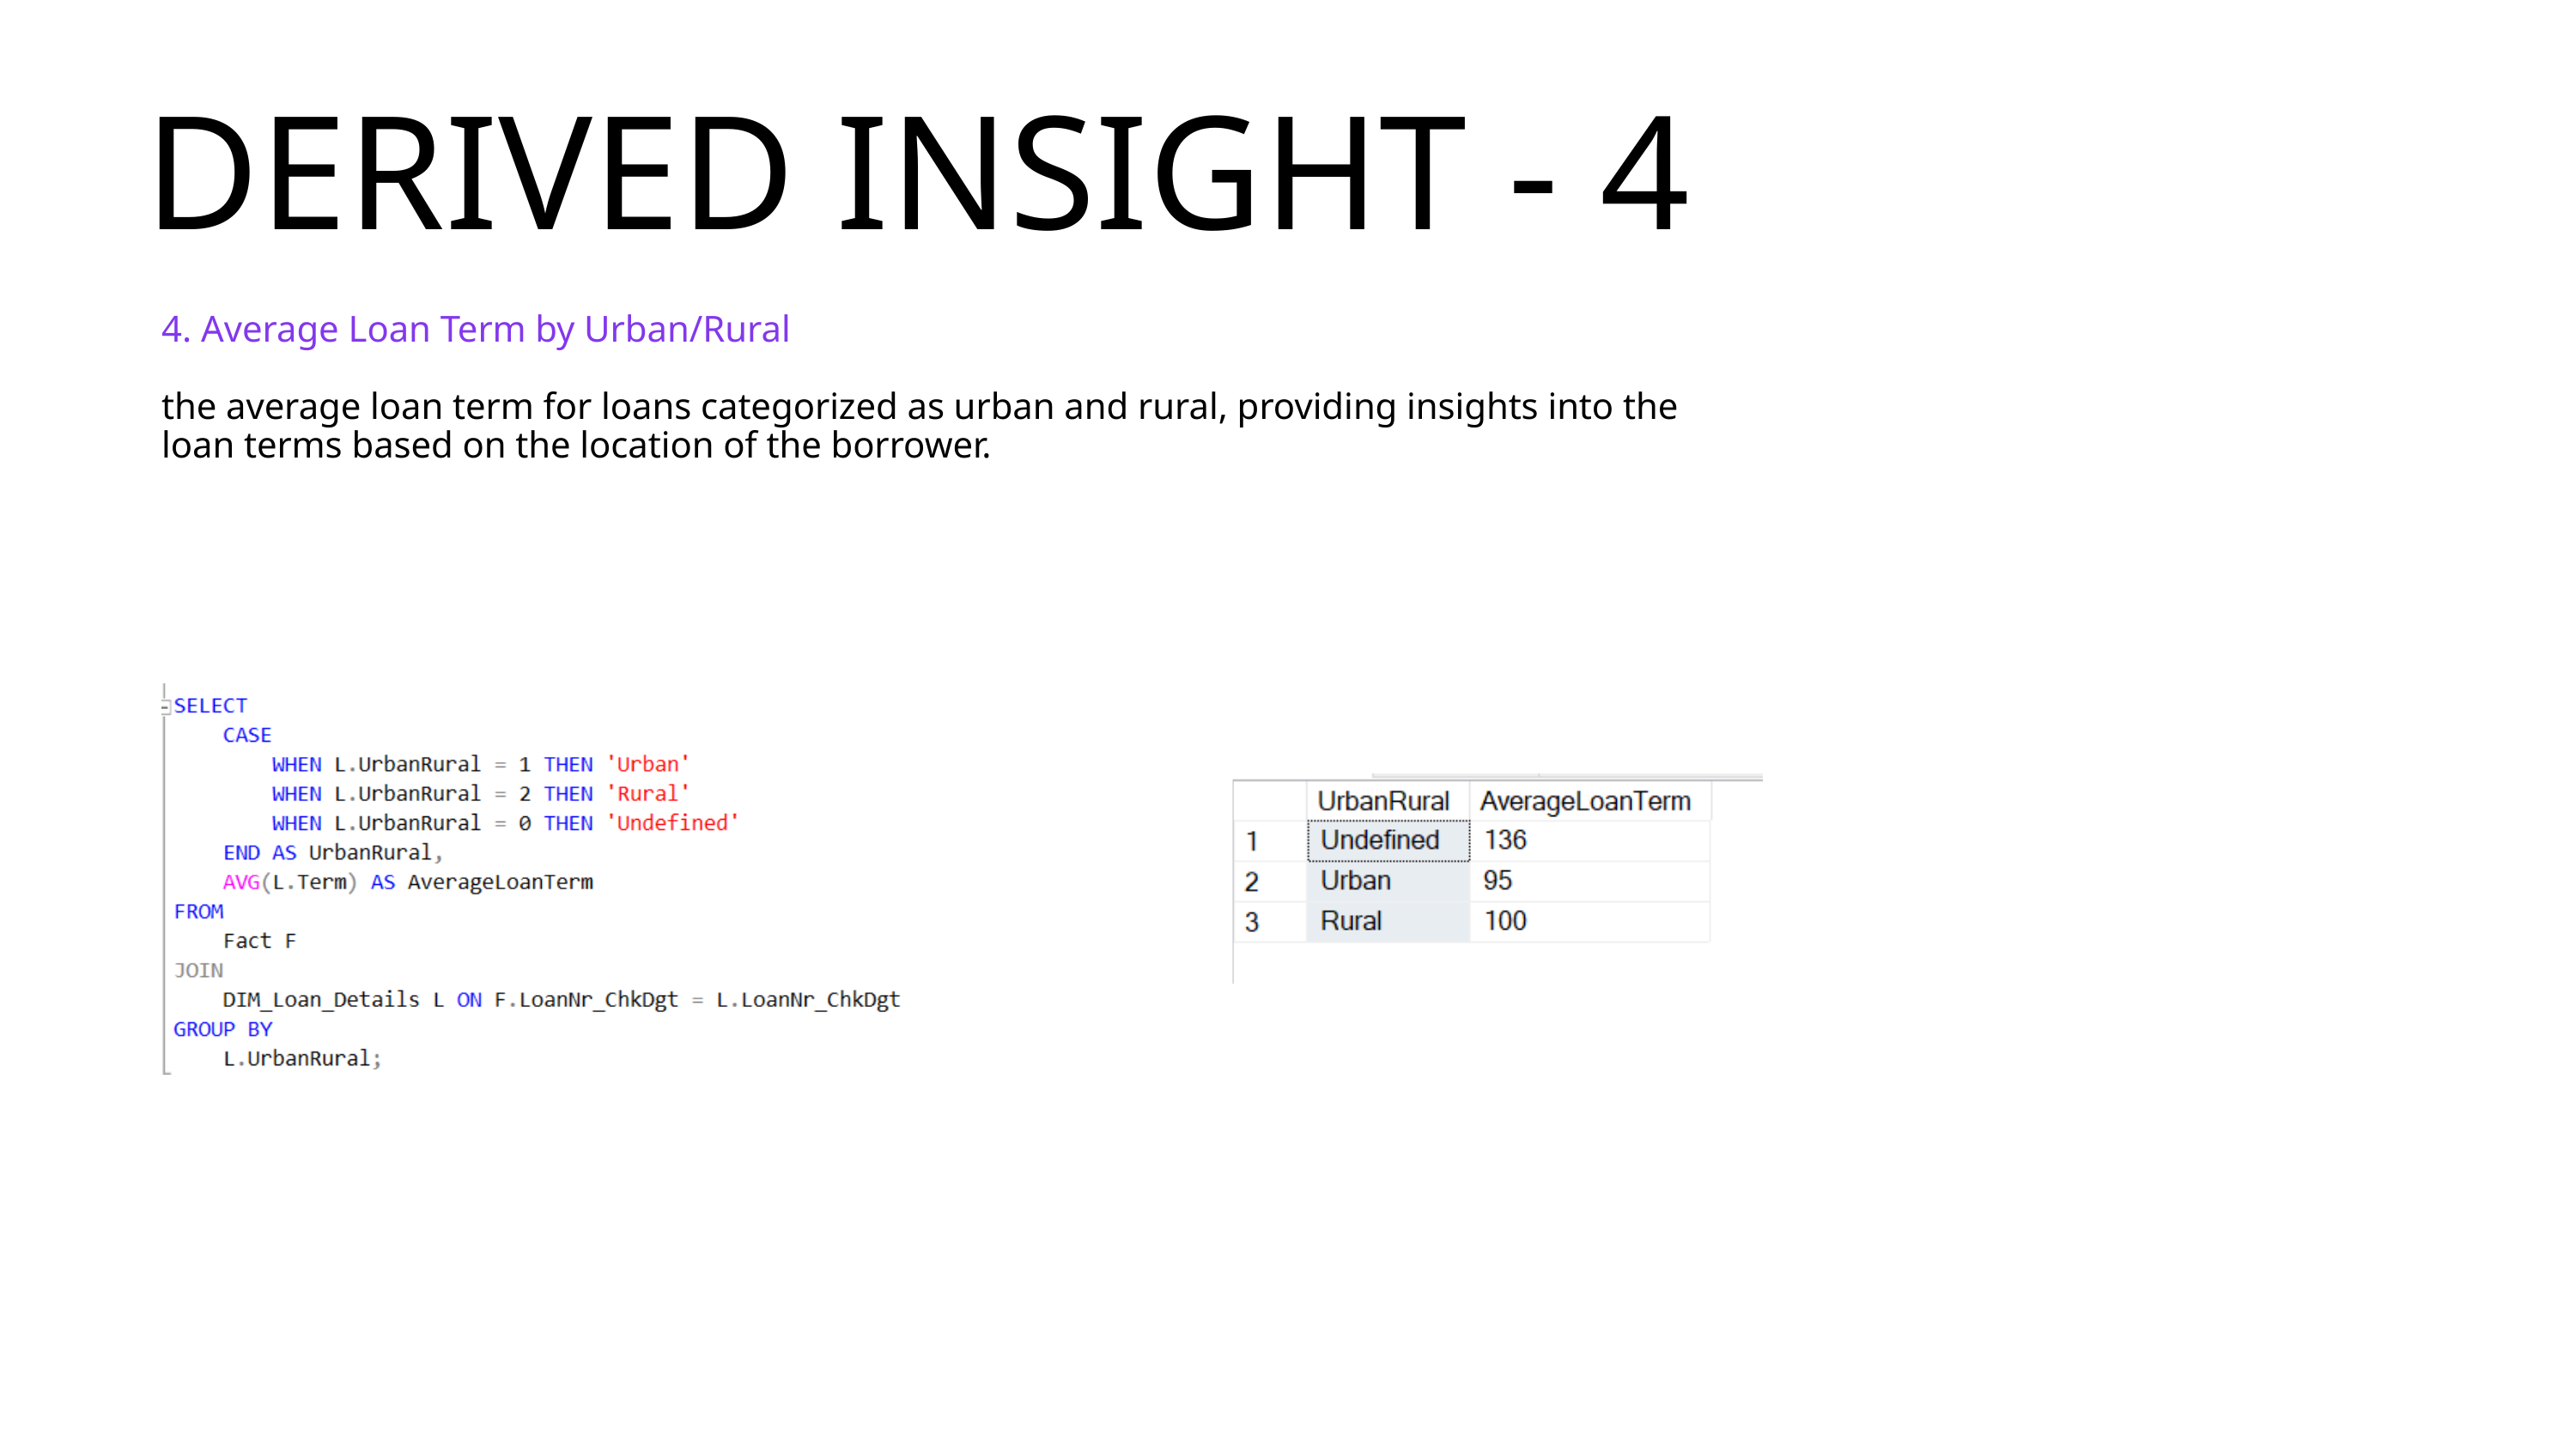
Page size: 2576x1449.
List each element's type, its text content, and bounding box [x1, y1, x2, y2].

text_box 4. Average Loan Term by Urban/Rural the average loan term for loans categorized as urban and rural, providing insights into the loan terms based on the location of the borrower. [161, 311, 1752, 504]
text_box DERIVED INSIGHT - 4 [144, 114, 2487, 261]
text_box [161, 683, 964, 1075]
text_box [1232, 773, 1763, 984]
